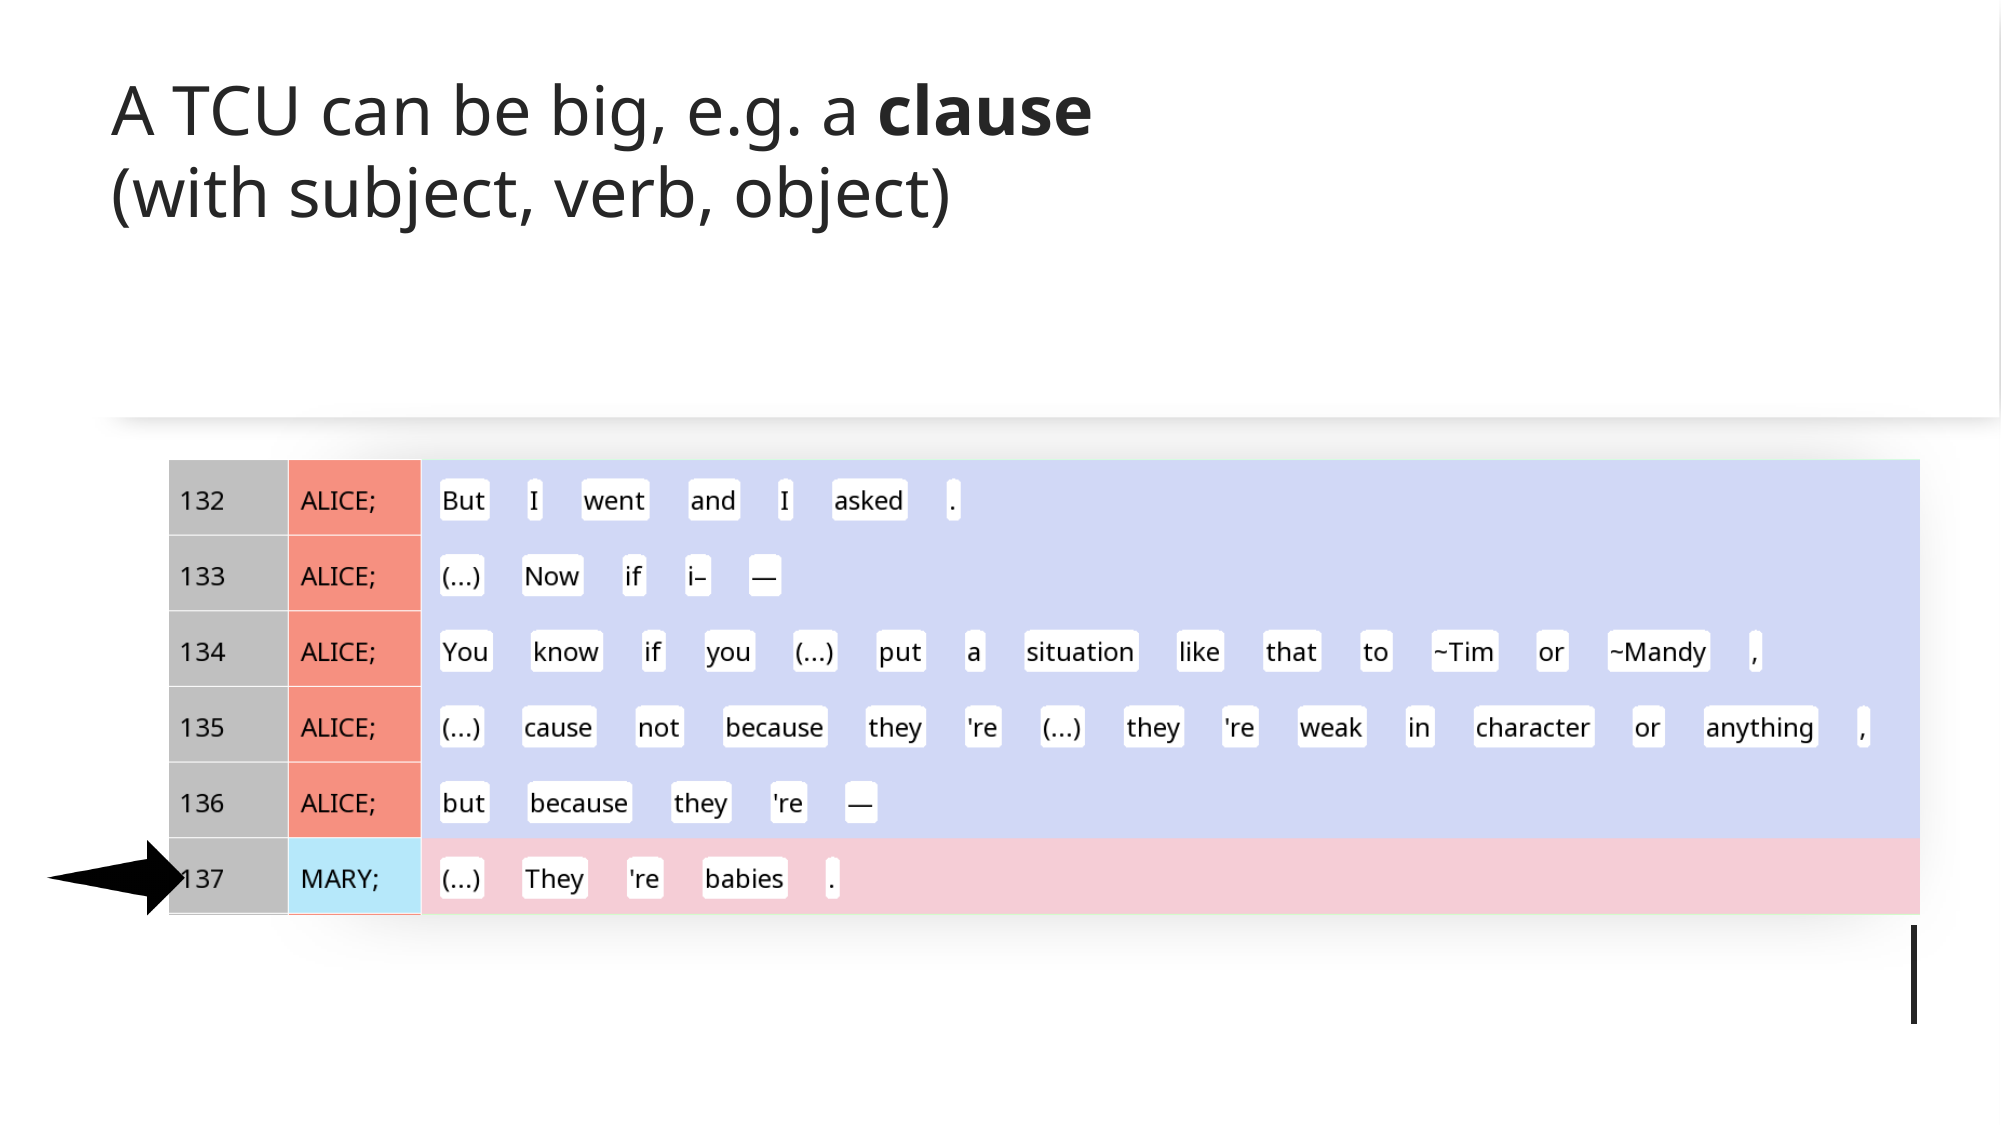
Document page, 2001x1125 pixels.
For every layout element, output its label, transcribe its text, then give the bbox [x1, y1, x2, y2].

title A TCU can be big, e.g. a clause (with subject, verb, object) [96, 48, 1110, 251]
picture [40, 459, 1920, 953]
